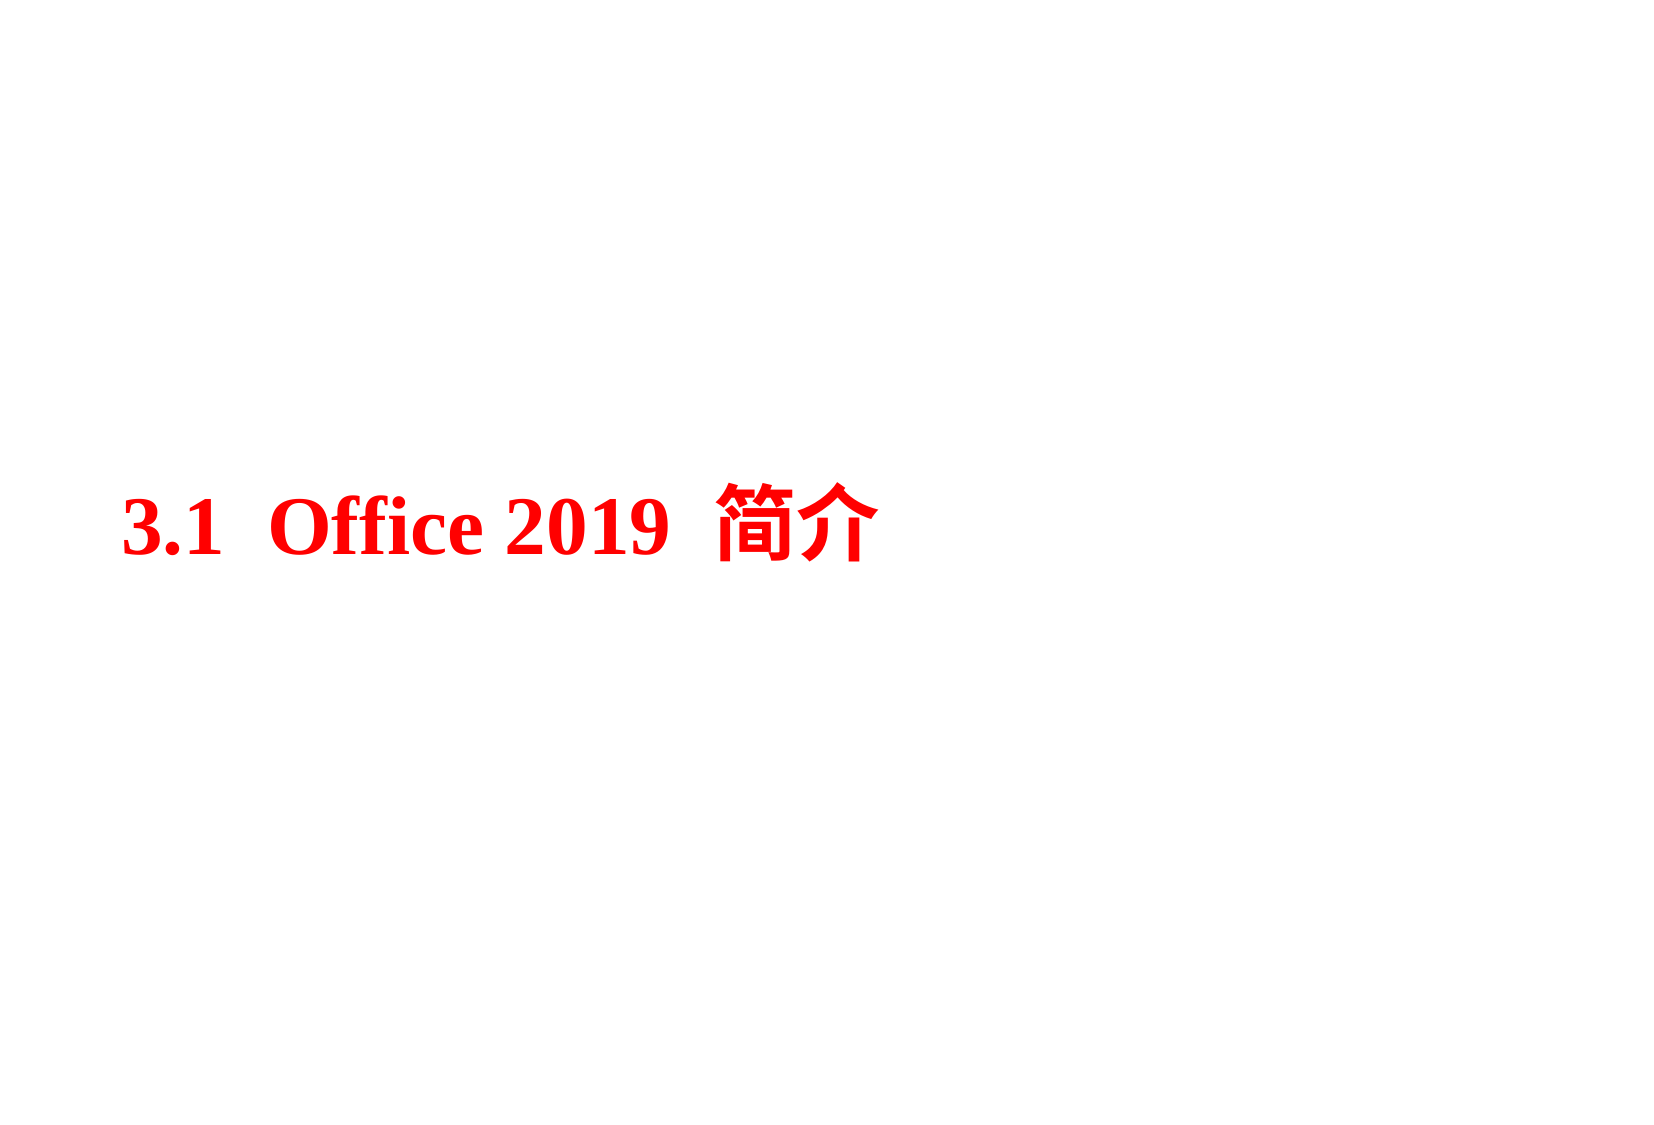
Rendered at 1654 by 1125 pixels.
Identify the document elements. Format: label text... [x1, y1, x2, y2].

title 3.1 Office 2019 简介 [106, 456, 1595, 587]
